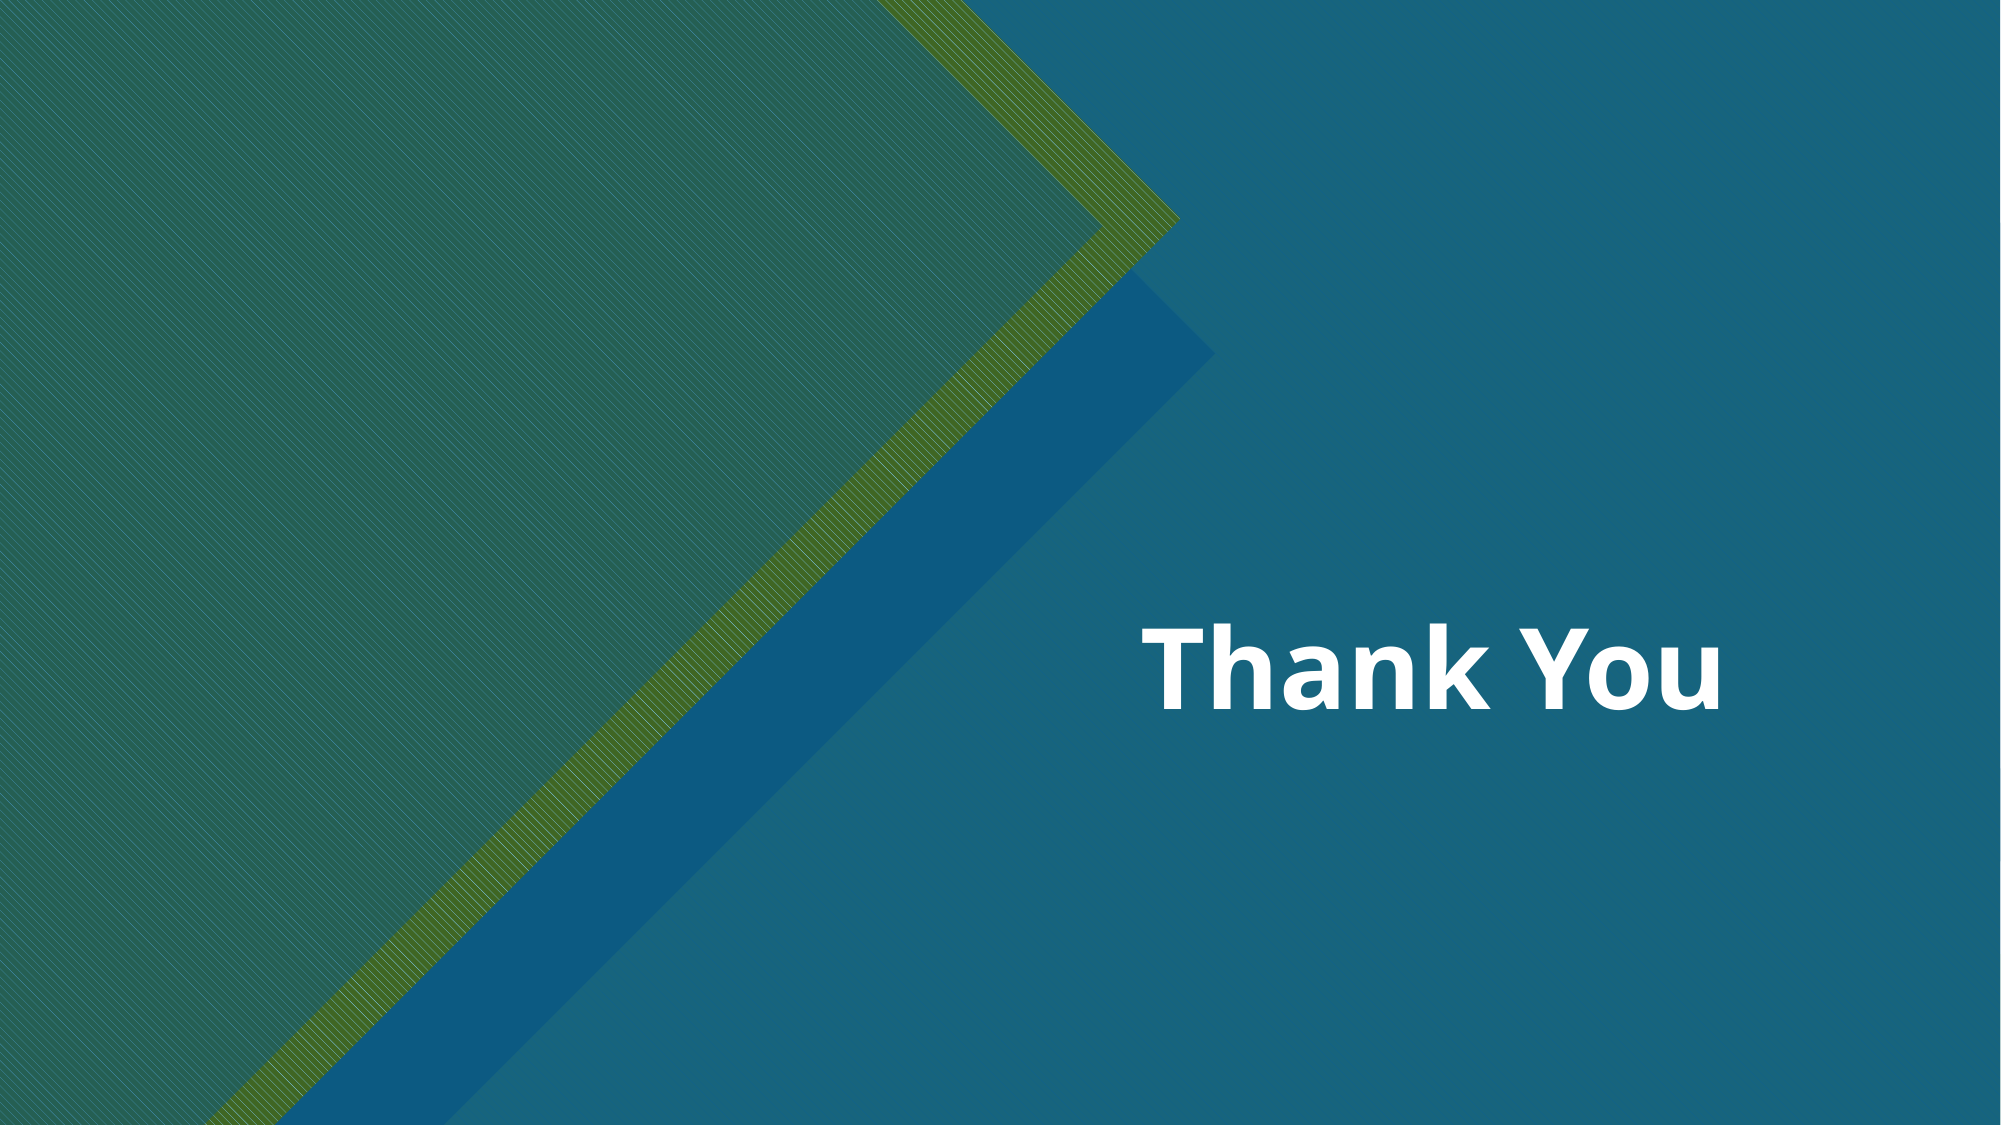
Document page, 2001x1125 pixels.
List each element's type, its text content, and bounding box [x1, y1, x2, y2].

title Thank You [1043, 562, 1855, 767]
